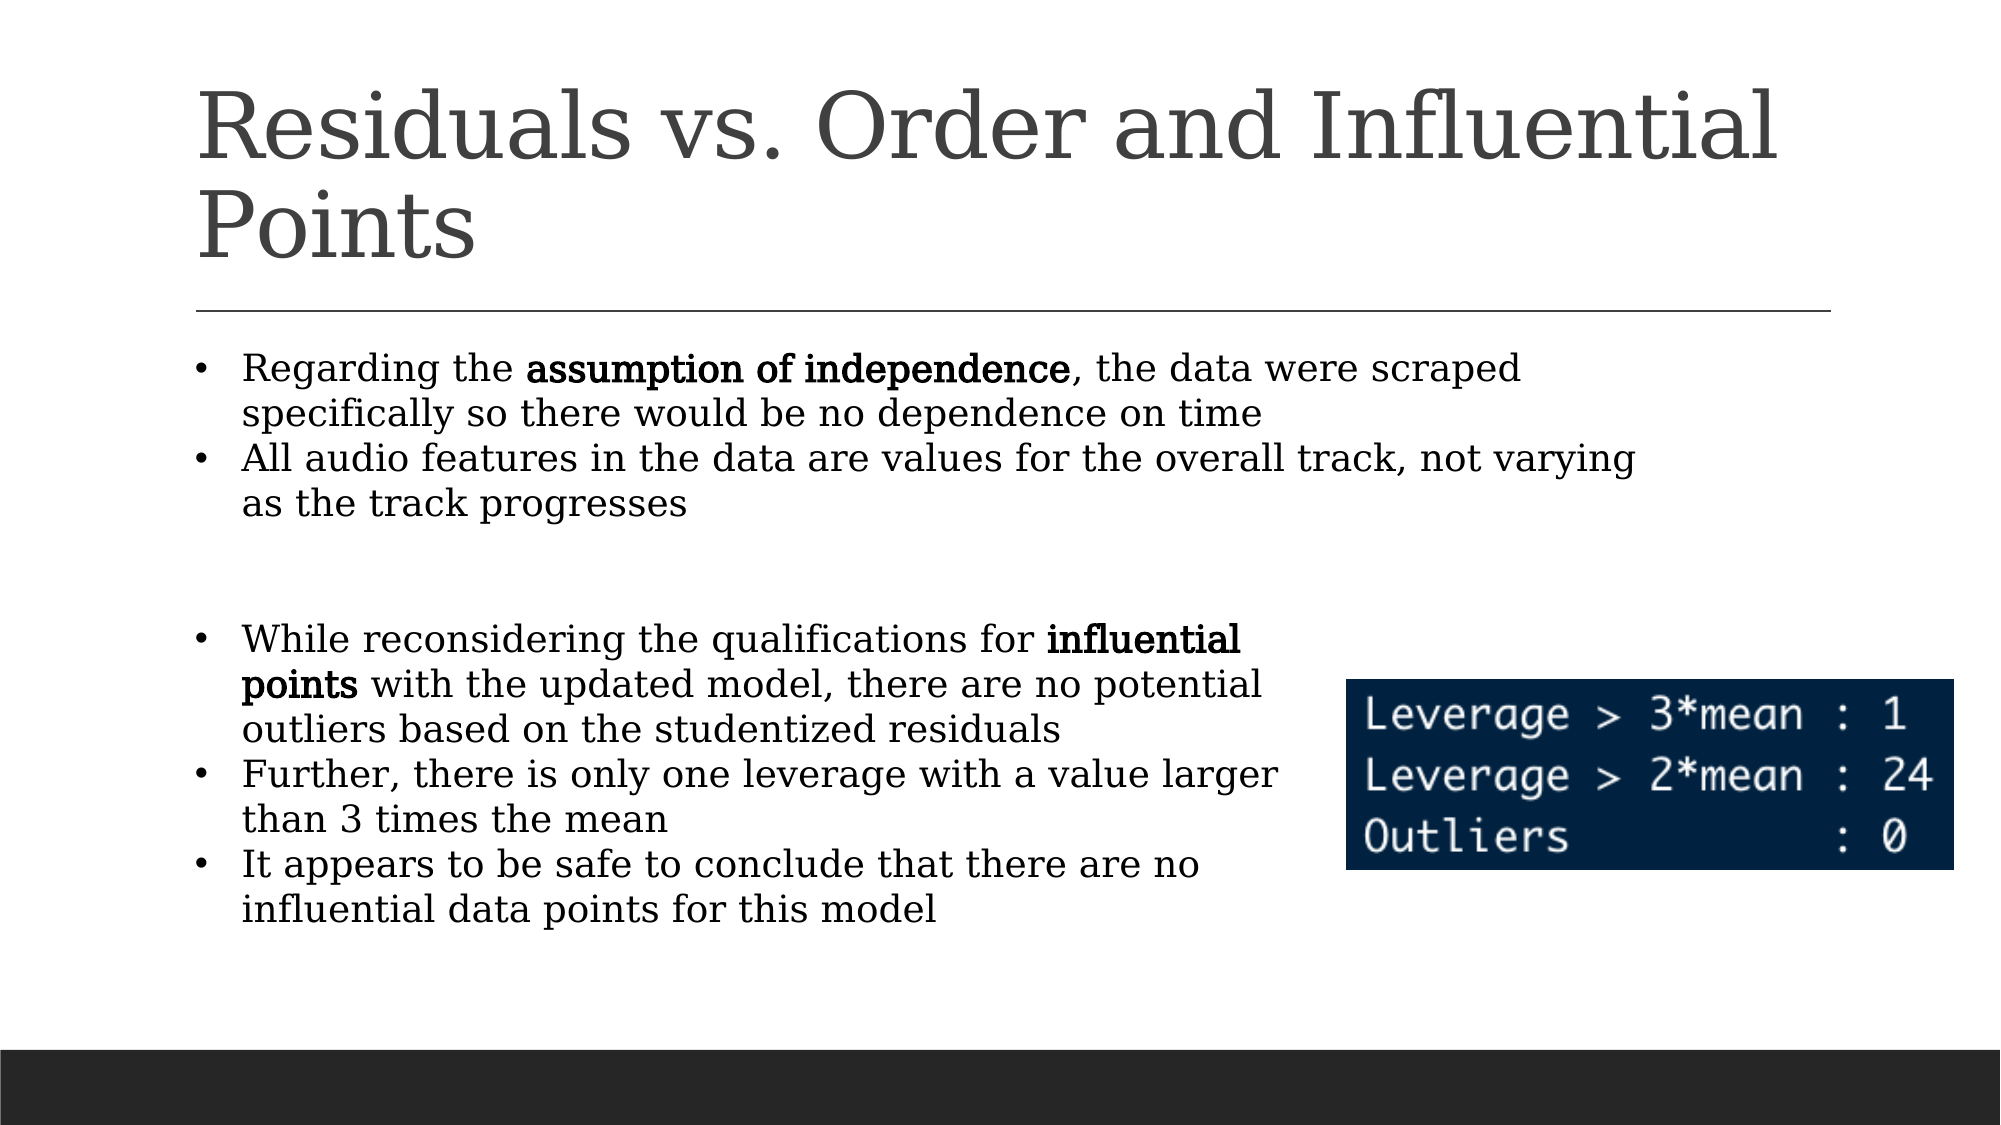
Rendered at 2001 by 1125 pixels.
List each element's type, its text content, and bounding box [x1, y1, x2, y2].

text_box Regarding the assumption of independence, the data were scraped specifically so there would be no dependence on time All audio features in the data are values for the overall track, not varying as the track progresses [179, 337, 1695, 577]
text_box While reconsidering the qualifications for influential points with the updated model, there are no potential outliers based on the studentized residuals Further, there is only one leverage with a value larger than 3 times the mean It appears to be safe to conclude that there are no influential data points for this model [180, 577, 1296, 983]
picture [1345, 678, 1954, 871]
title Residuals vs. Order and Influential Points [180, 47, 1830, 285]
